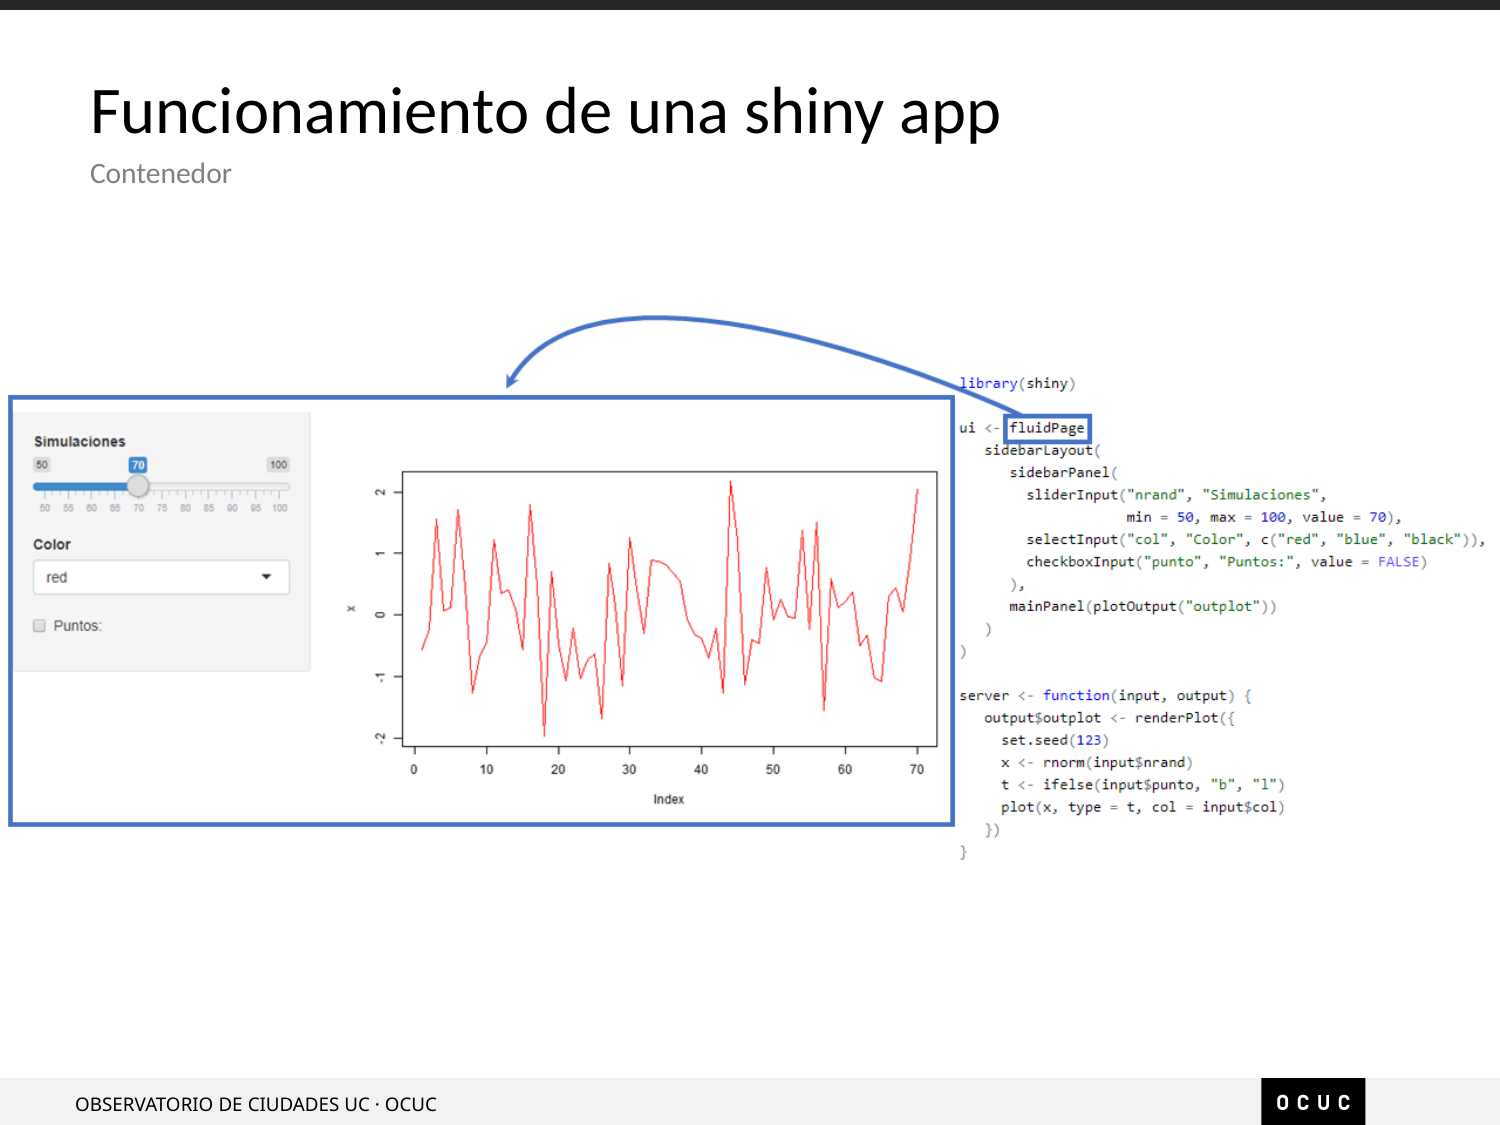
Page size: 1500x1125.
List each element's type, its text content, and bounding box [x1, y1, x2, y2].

list Contenedor [75, 145, 1425, 197]
text_box [0, 0, 1500, 12]
picture [0, 212, 1500, 1057]
title Funcionamiento de una shiny app [75, 68, 1409, 145]
picture [0, 1078, 1500, 1125]
